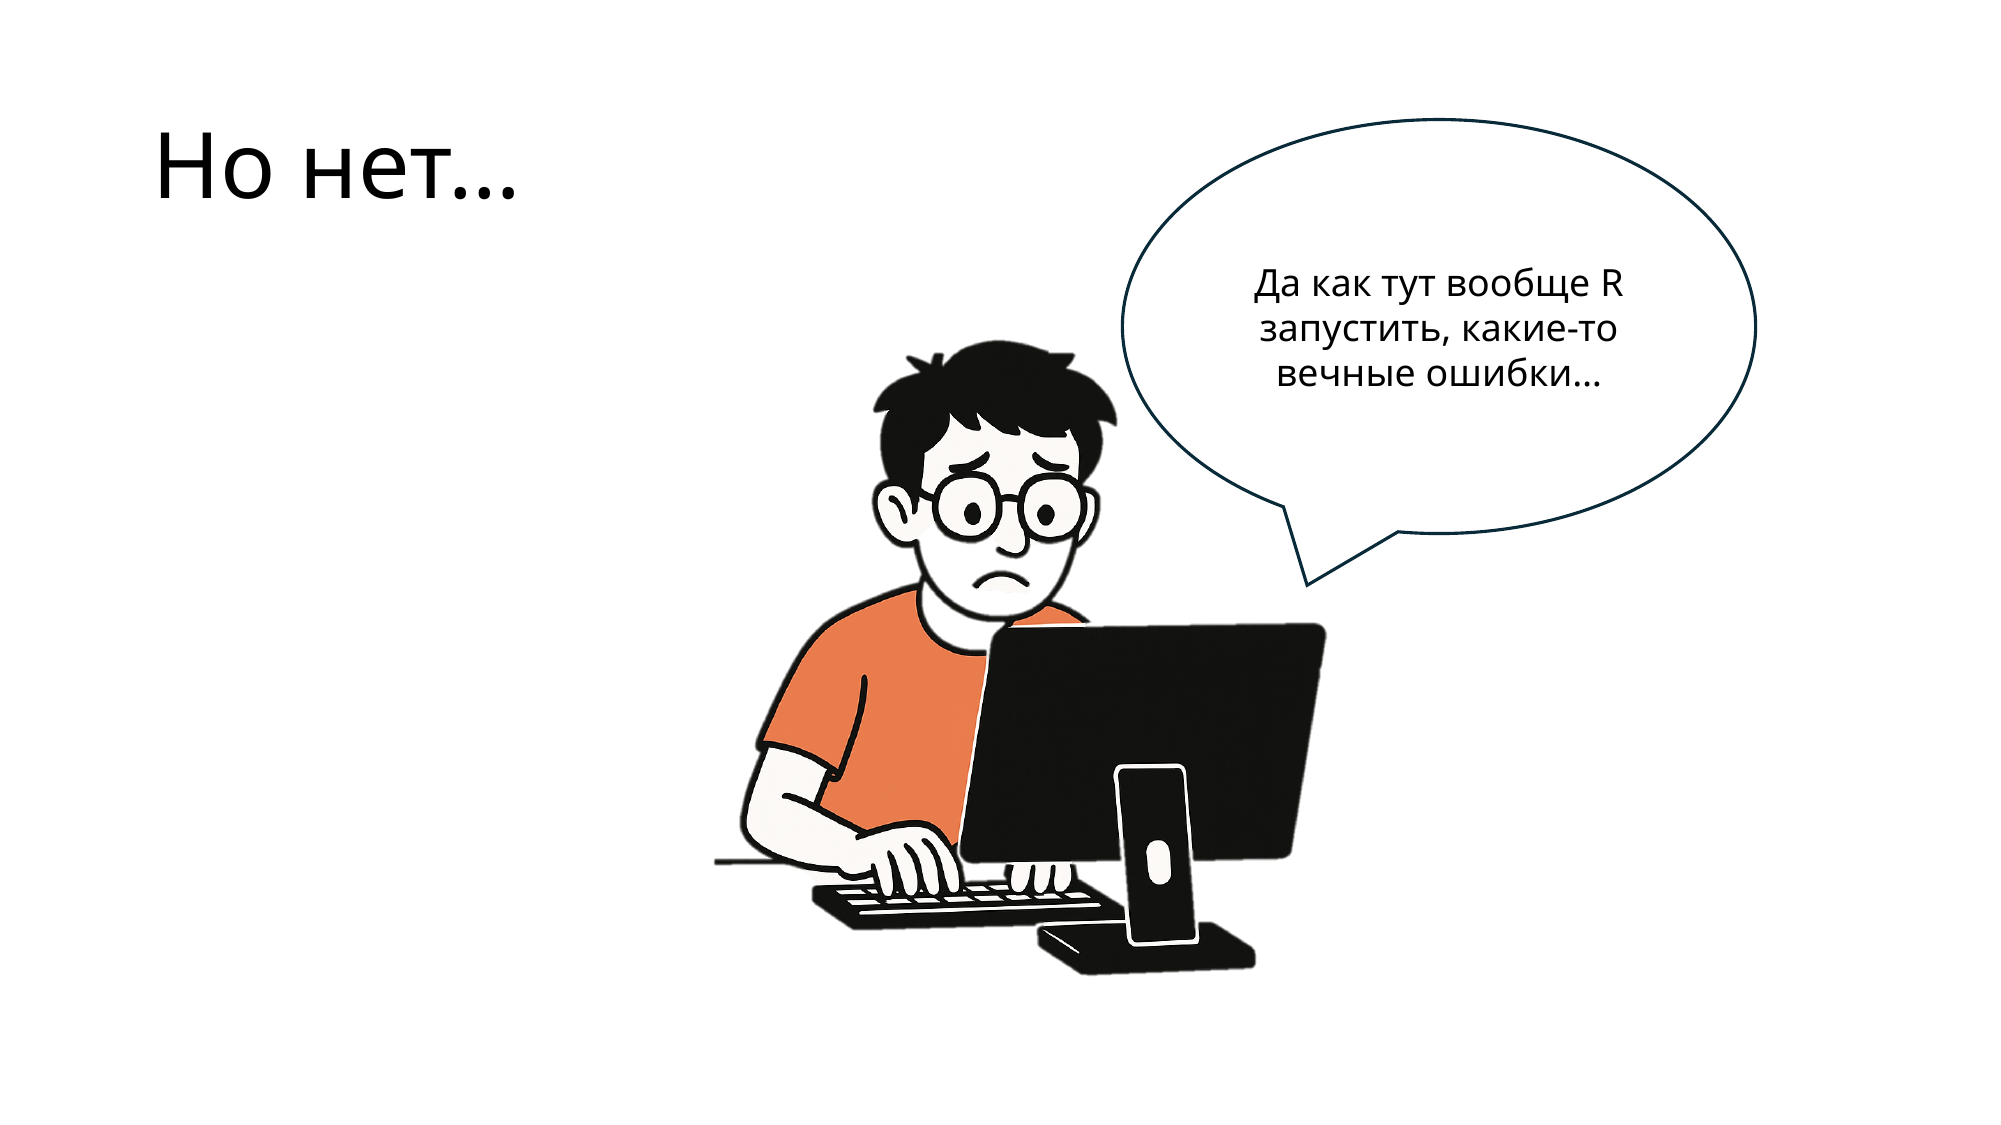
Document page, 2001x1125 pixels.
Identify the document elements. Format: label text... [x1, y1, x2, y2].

text_box Да как тут вообще R запустить, какие-то вечные ошибки… [1123, 117, 1758, 558]
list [642, 298, 1358, 1014]
title Но нет… [137, 59, 1863, 278]
